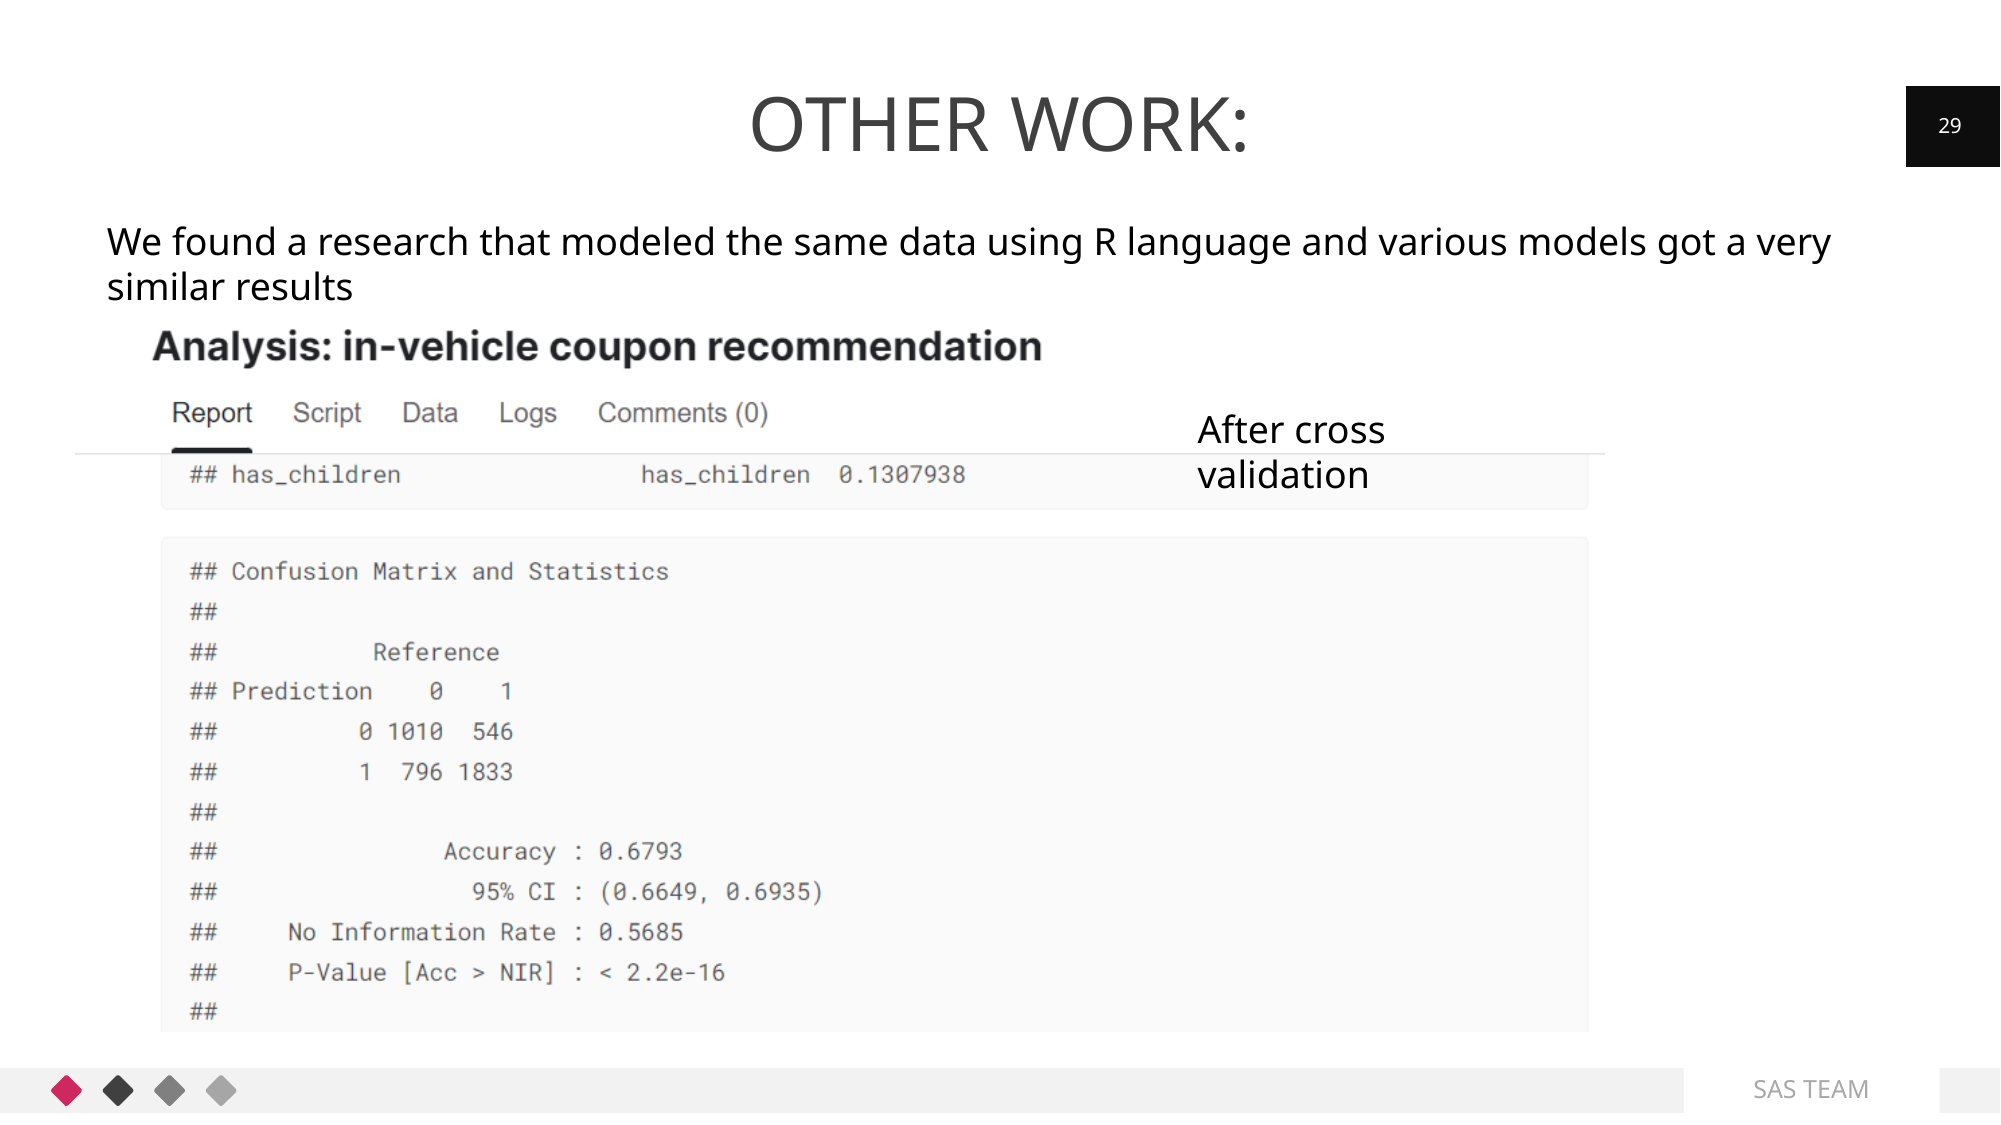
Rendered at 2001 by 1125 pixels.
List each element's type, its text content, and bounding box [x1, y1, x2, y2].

title Other work: [137, 86, 1863, 169]
footer SAS TEAM [1683, 1067, 1940, 1114]
text_box We found a research that modeled the same data using R language and various models got a very similar results [92, 210, 1916, 316]
picture [74, 307, 1605, 1032]
slide_number 29 [1915, 96, 1985, 157]
